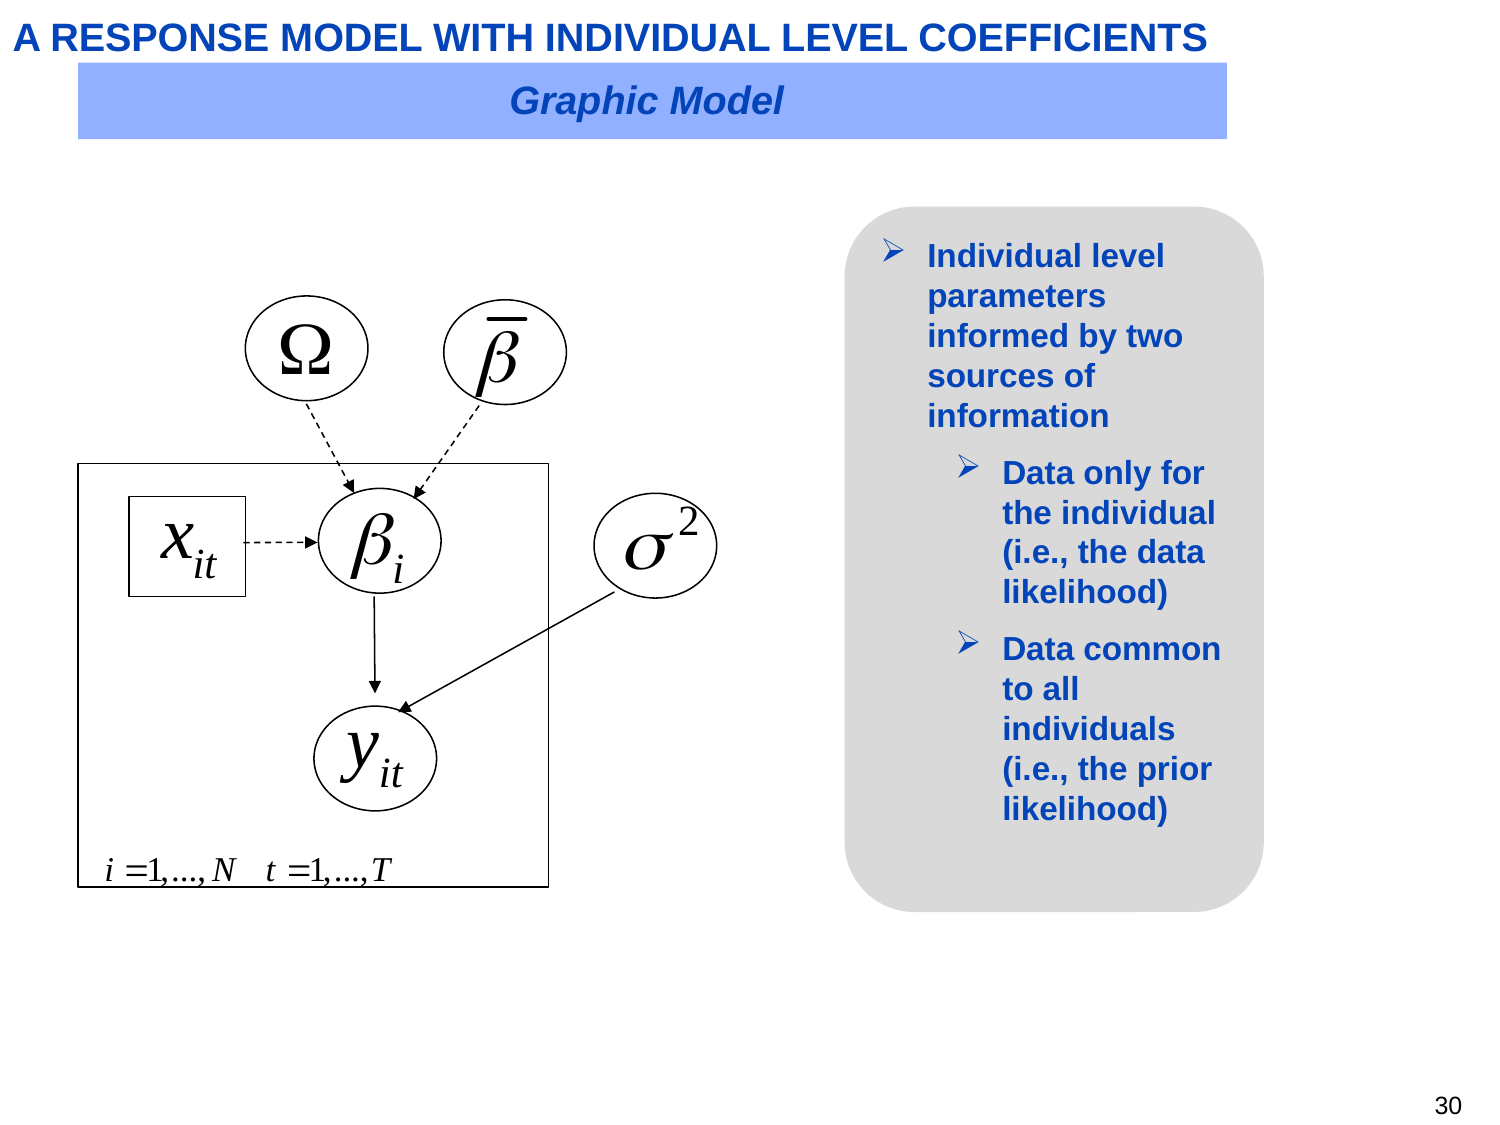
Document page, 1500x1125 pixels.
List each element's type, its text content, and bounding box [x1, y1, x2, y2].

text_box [146, 484, 234, 597]
text_box [245, 312, 262, 385]
slide_number 29 [1149, 1089, 1463, 1121]
text_box [443, 320, 456, 384]
text_box [354, 315, 368, 382]
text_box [461, 301, 544, 414]
text_box [78, 463, 549, 887]
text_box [413, 405, 480, 500]
text_box [278, 395, 335, 401]
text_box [613, 488, 714, 589]
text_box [261, 849, 402, 896]
title A RESPONSE MODEL WITH INDIVIDUAL LEVEL COEFFICIENTS [12, 11, 1456, 60]
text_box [267, 305, 349, 388]
text_box Individual level parameters informed by two sources of information Data only for the individual (i.e., the data likelihood) Data common to all individuals (i.e., the prior likelihood) [844, 206, 1264, 913]
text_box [336, 489, 418, 603]
text_box [594, 512, 608, 579]
text_box [78, 123, 1227, 140]
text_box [397, 591, 615, 713]
text_box [273, 295, 340, 304]
text_box Graphic Model [66, 74, 1227, 123]
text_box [328, 693, 422, 806]
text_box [99, 849, 246, 896]
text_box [306, 403, 355, 494]
text_box [548, 314, 567, 390]
text_box [78, 62, 1227, 74]
